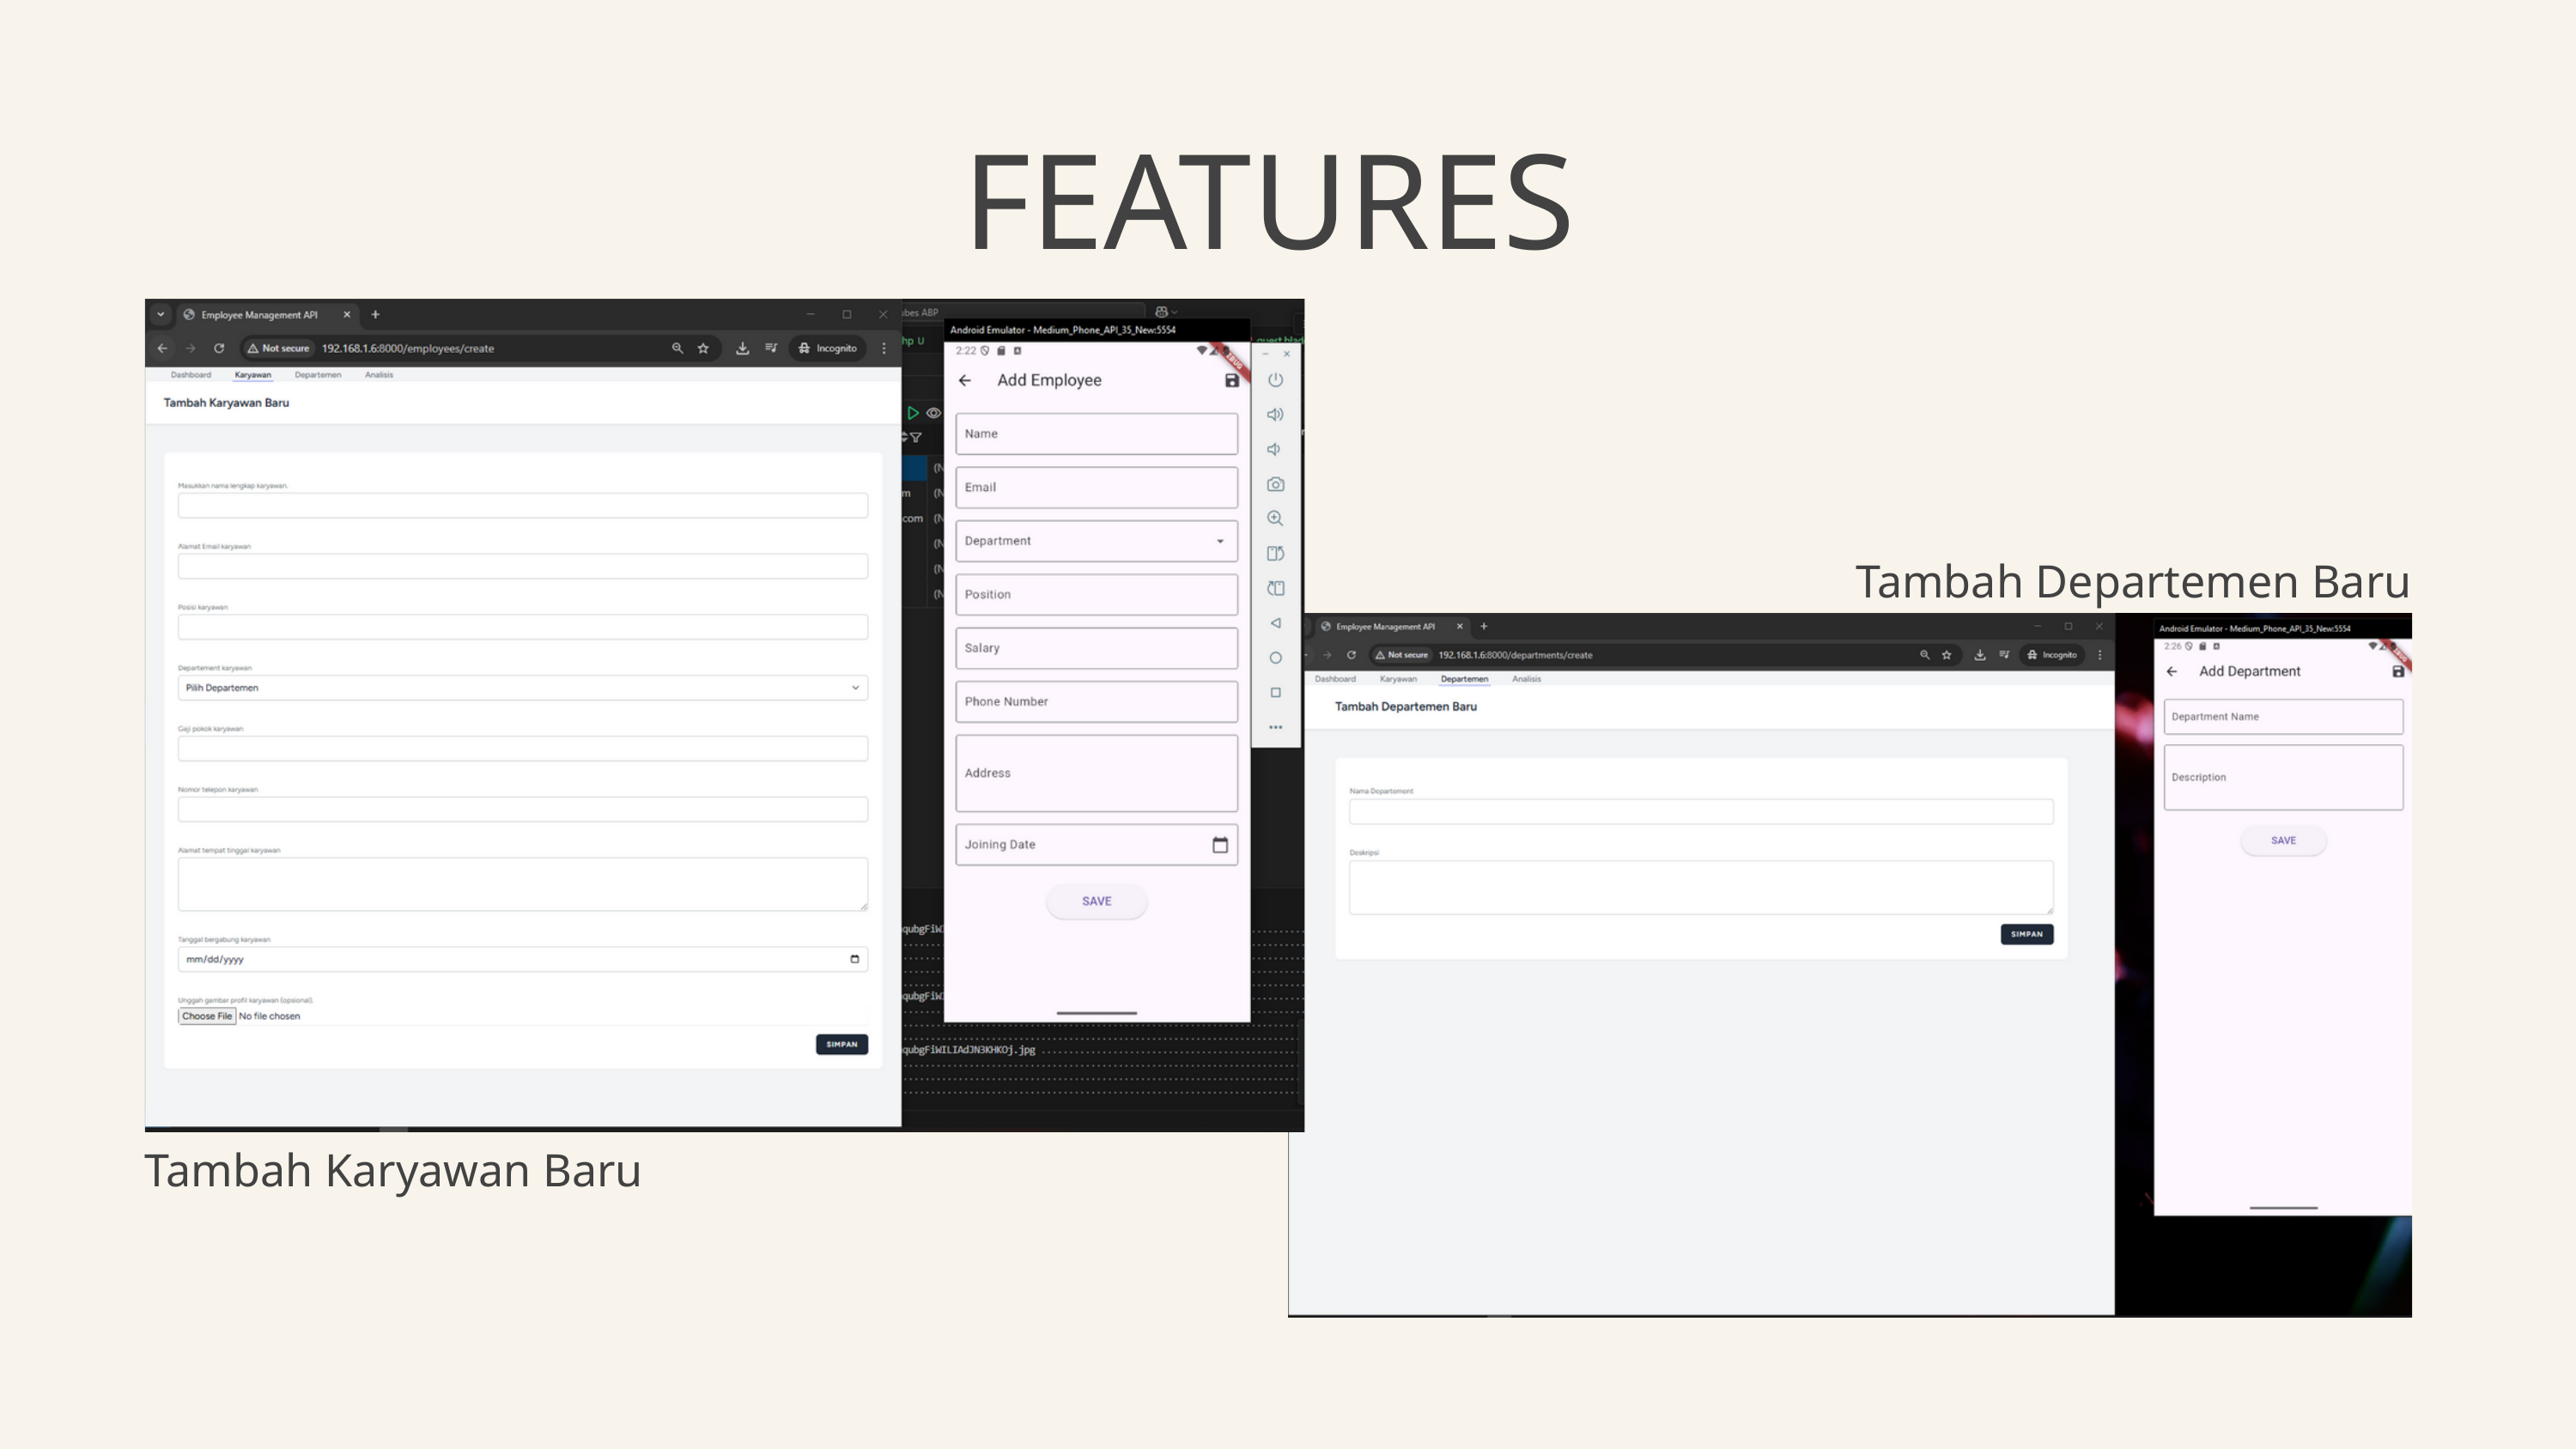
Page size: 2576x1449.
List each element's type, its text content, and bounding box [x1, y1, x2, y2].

text_box [144, 299, 1305, 1132]
text_box FEATURES [963, 91, 1613, 276]
text_box [1288, 613, 2413, 1319]
text_box Tambah Departemen Baru [1613, 544, 2413, 608]
text_box Tambah Karyawan Baru [144, 1132, 944, 1196]
